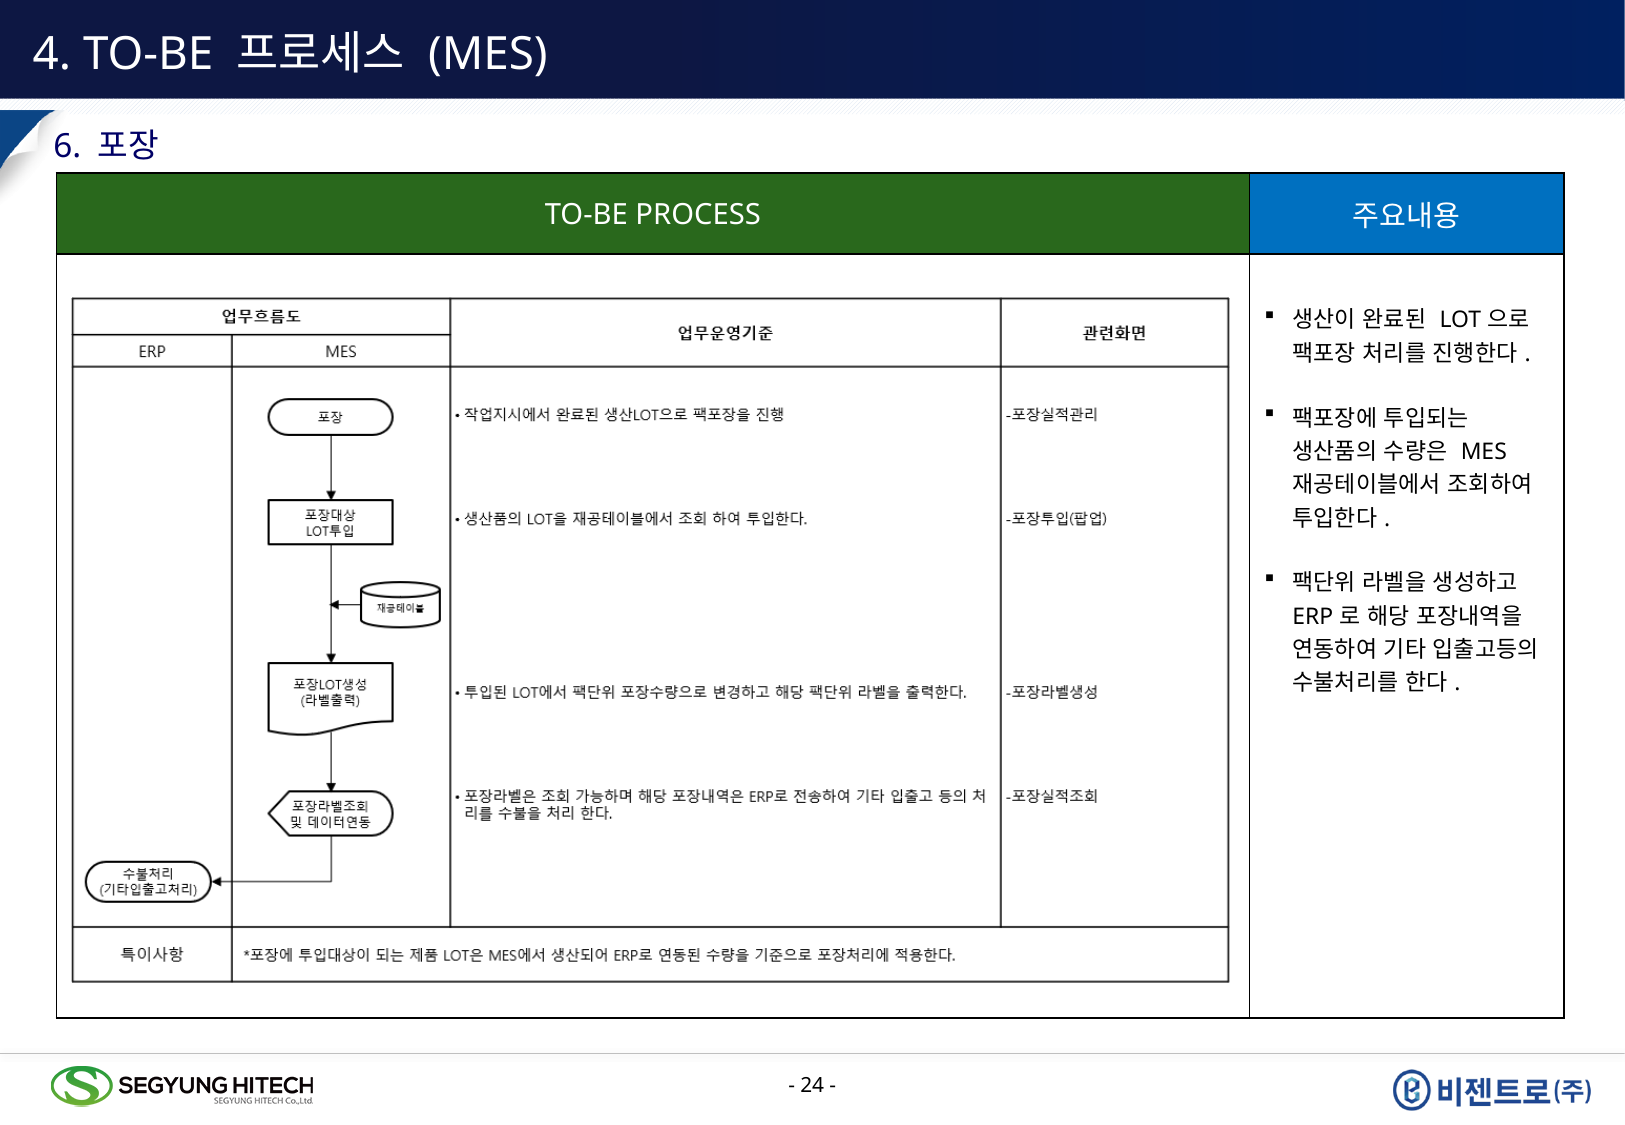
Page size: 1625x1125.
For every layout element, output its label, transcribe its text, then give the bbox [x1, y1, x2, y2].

text_box 6. 포장 [38, 107, 1569, 172]
picture [51, 1066, 313, 1107]
text_box 4. TO-BE 프로세스 (MES) [32, 21, 1037, 82]
table_header 주요내용 [1250, 174, 1563, 253]
table_header TO-BE PROCESS [57, 174, 1249, 253]
table_cell 생산이 완료된 LOT으로 팩포장 처리를 진행한다. 팩포장에 투입되는 생산품의 수량은 MES 재공테이블에서 조회하여 투입한다. 팩단위 라벨을 생성하고 ERP로 해당 포장내역을 연동하여 기타 입출고등의 수불처리를 한다. [1250, 255, 1563, 1017]
picture [67, 293, 1234, 988]
table_cell [57, 255, 1249, 1017]
picture [1391, 1069, 1592, 1111]
picture [0, 110, 56, 208]
